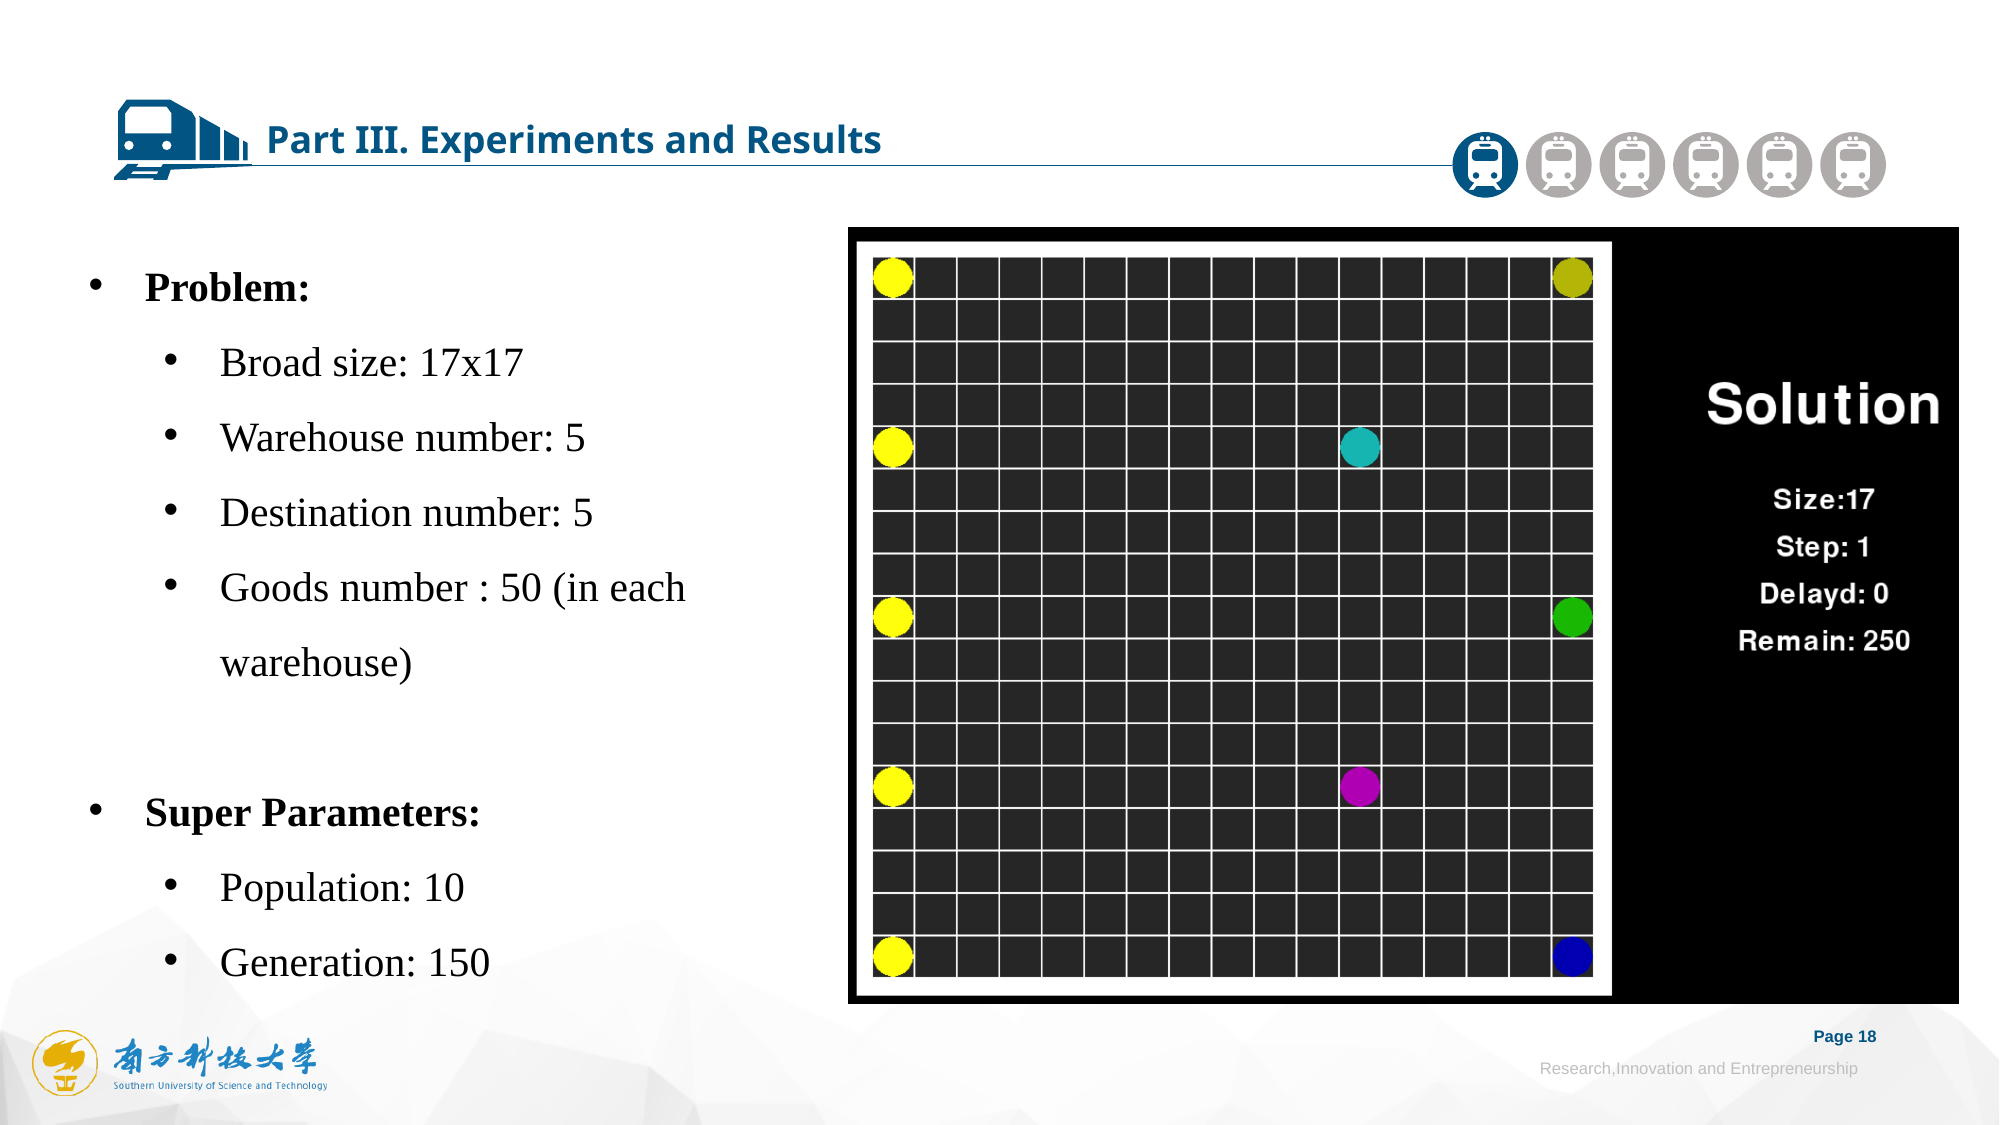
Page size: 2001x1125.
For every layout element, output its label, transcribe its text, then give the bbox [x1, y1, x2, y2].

text_box Problem: Broad size: 17x17 Warehouse number: 5 Destination number: 5 Goods number : 50 (in each warehouse) Super Parameters: Population: 10 Generation: 150 [73, 227, 799, 992]
slide_number Page 18 [1727, 1023, 1882, 1048]
list Part III. Experiments and Results [266, 121, 1275, 163]
picture [32, 1030, 327, 1096]
footer Research,Innovation and Entrepreneurship [1540, 1057, 1882, 1078]
picture [848, 227, 1959, 1004]
